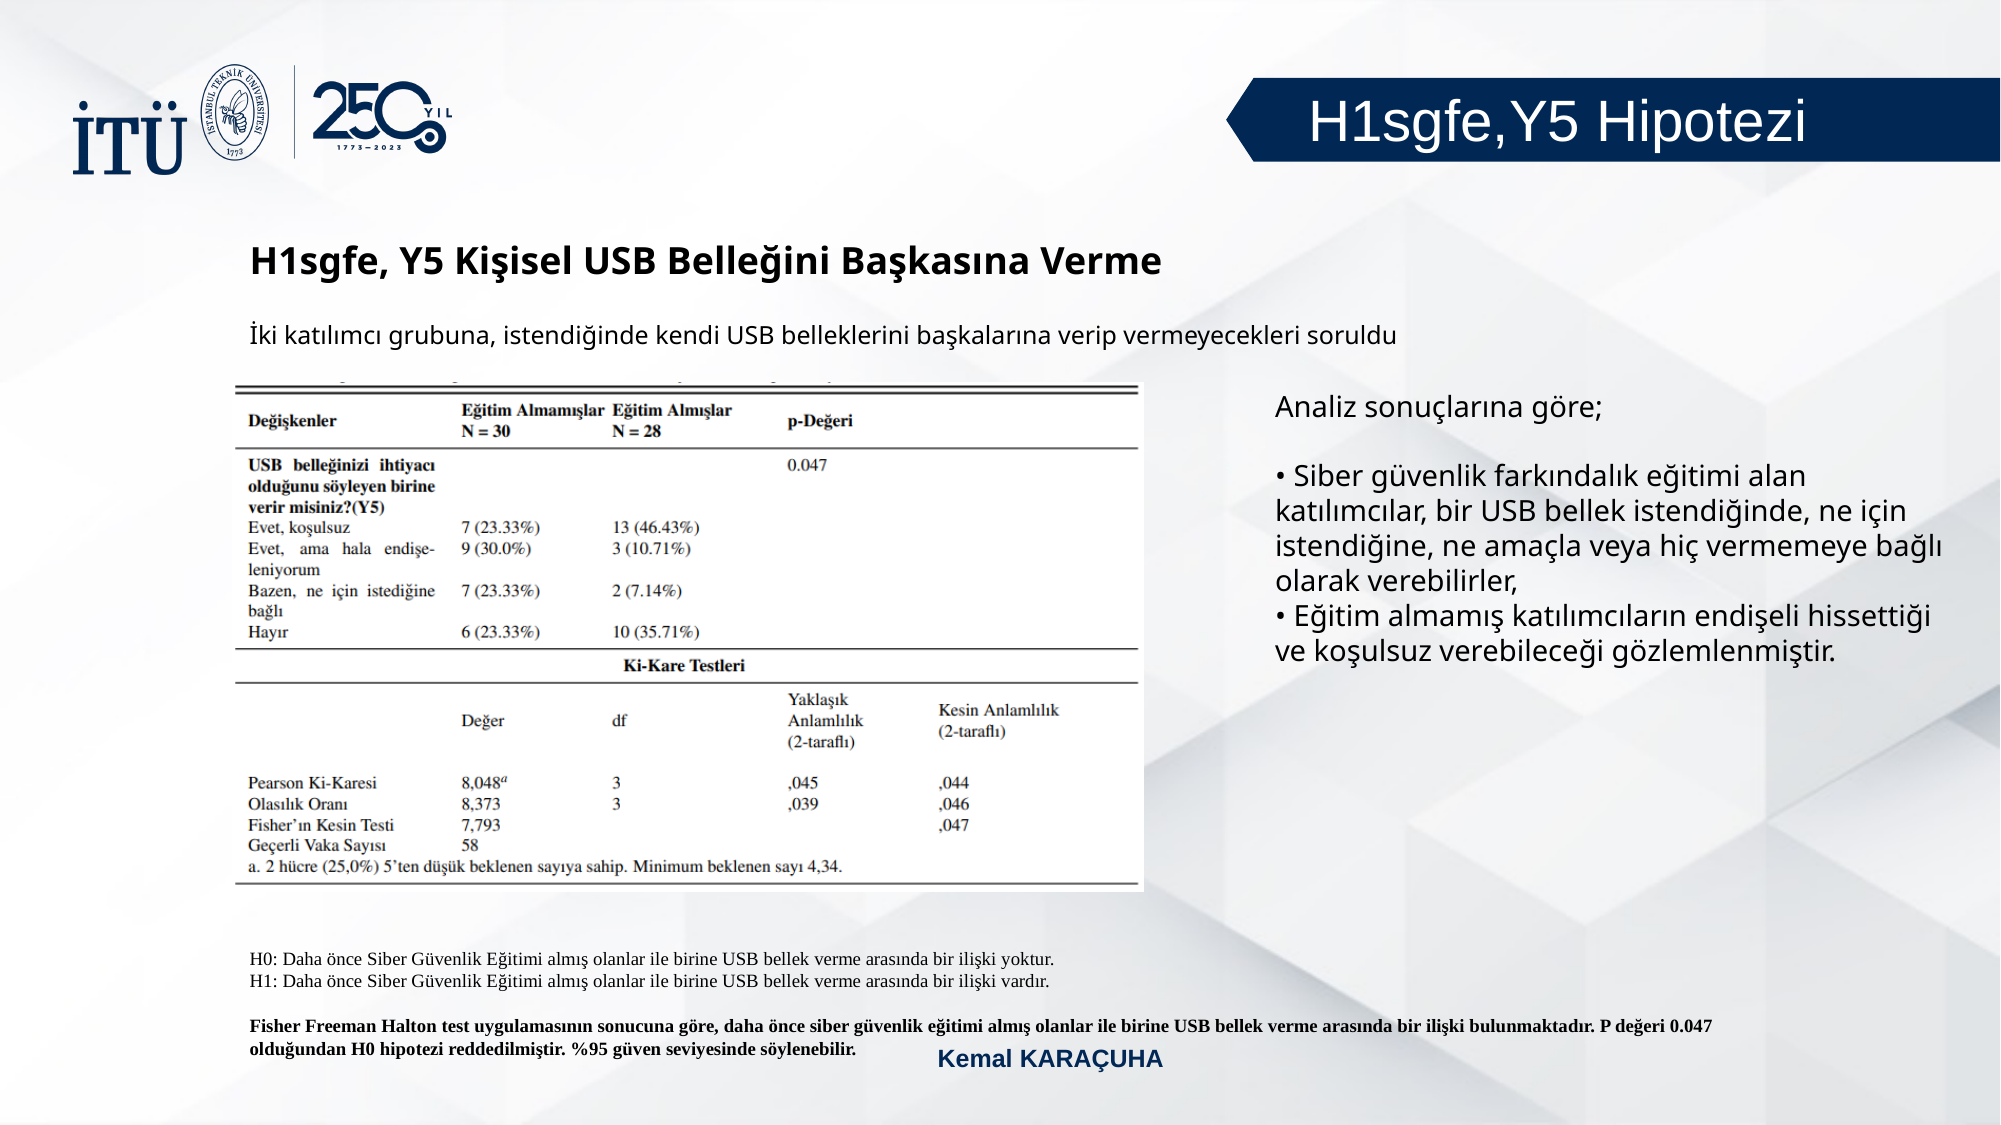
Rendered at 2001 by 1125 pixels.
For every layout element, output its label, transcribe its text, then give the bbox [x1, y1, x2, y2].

text_box İki katılımcı grubuna, istendiğinde kendi USB belleklerini başkalarına verip vermeyecekleri soruldu [234, 312, 1532, 357]
text_box Kemal KARAÇUHA [839, 1035, 1263, 1081]
text_box H0: Daha önce Siber Güvenlik Eğitimi almış olanlar ile birine USB bellek verme arasında bir ilişki yoktur. H1: Daha önce Siber Güvenlik Eğitimi almış olanlar ile birine USB bellek verme arasında bir ilişki vardır. Fisher Freeman Halton test uygulamasının sonucuna göre, daha önce siber güvenlik eğitimi almış olanlar ile birine USB bellek verme arasında bir ilişki bulunmaktadır. P değeri 0.047 olduğundan H0 hipotezi reddedilmiştir. %95 güven seviyesinde söylenebilir. [234, 939, 1788, 1067]
picture [0, 0, 2000, 1125]
text_box H1sgfe, Y5 Kişisel USB Belleğini Başkasına Verme [234, 229, 1401, 289]
text_box Analiz sonuçlarına göre; • Siber güvenlik farkındalık eğitimi alan katılımcılar, bir USB bellek istendiğinde, ne için istendiğine, ne amaçla veya hiç vermemeye bağlı olarak verebilirler, • Eğitim almamış katılımcıların endişeli hissettiği ve koşulsuz verebileceği gözlemlenmiştir. [1260, 380, 1978, 675]
text_box H1sgfe,Y5 Hipotezi [1293, 75, 1823, 161]
